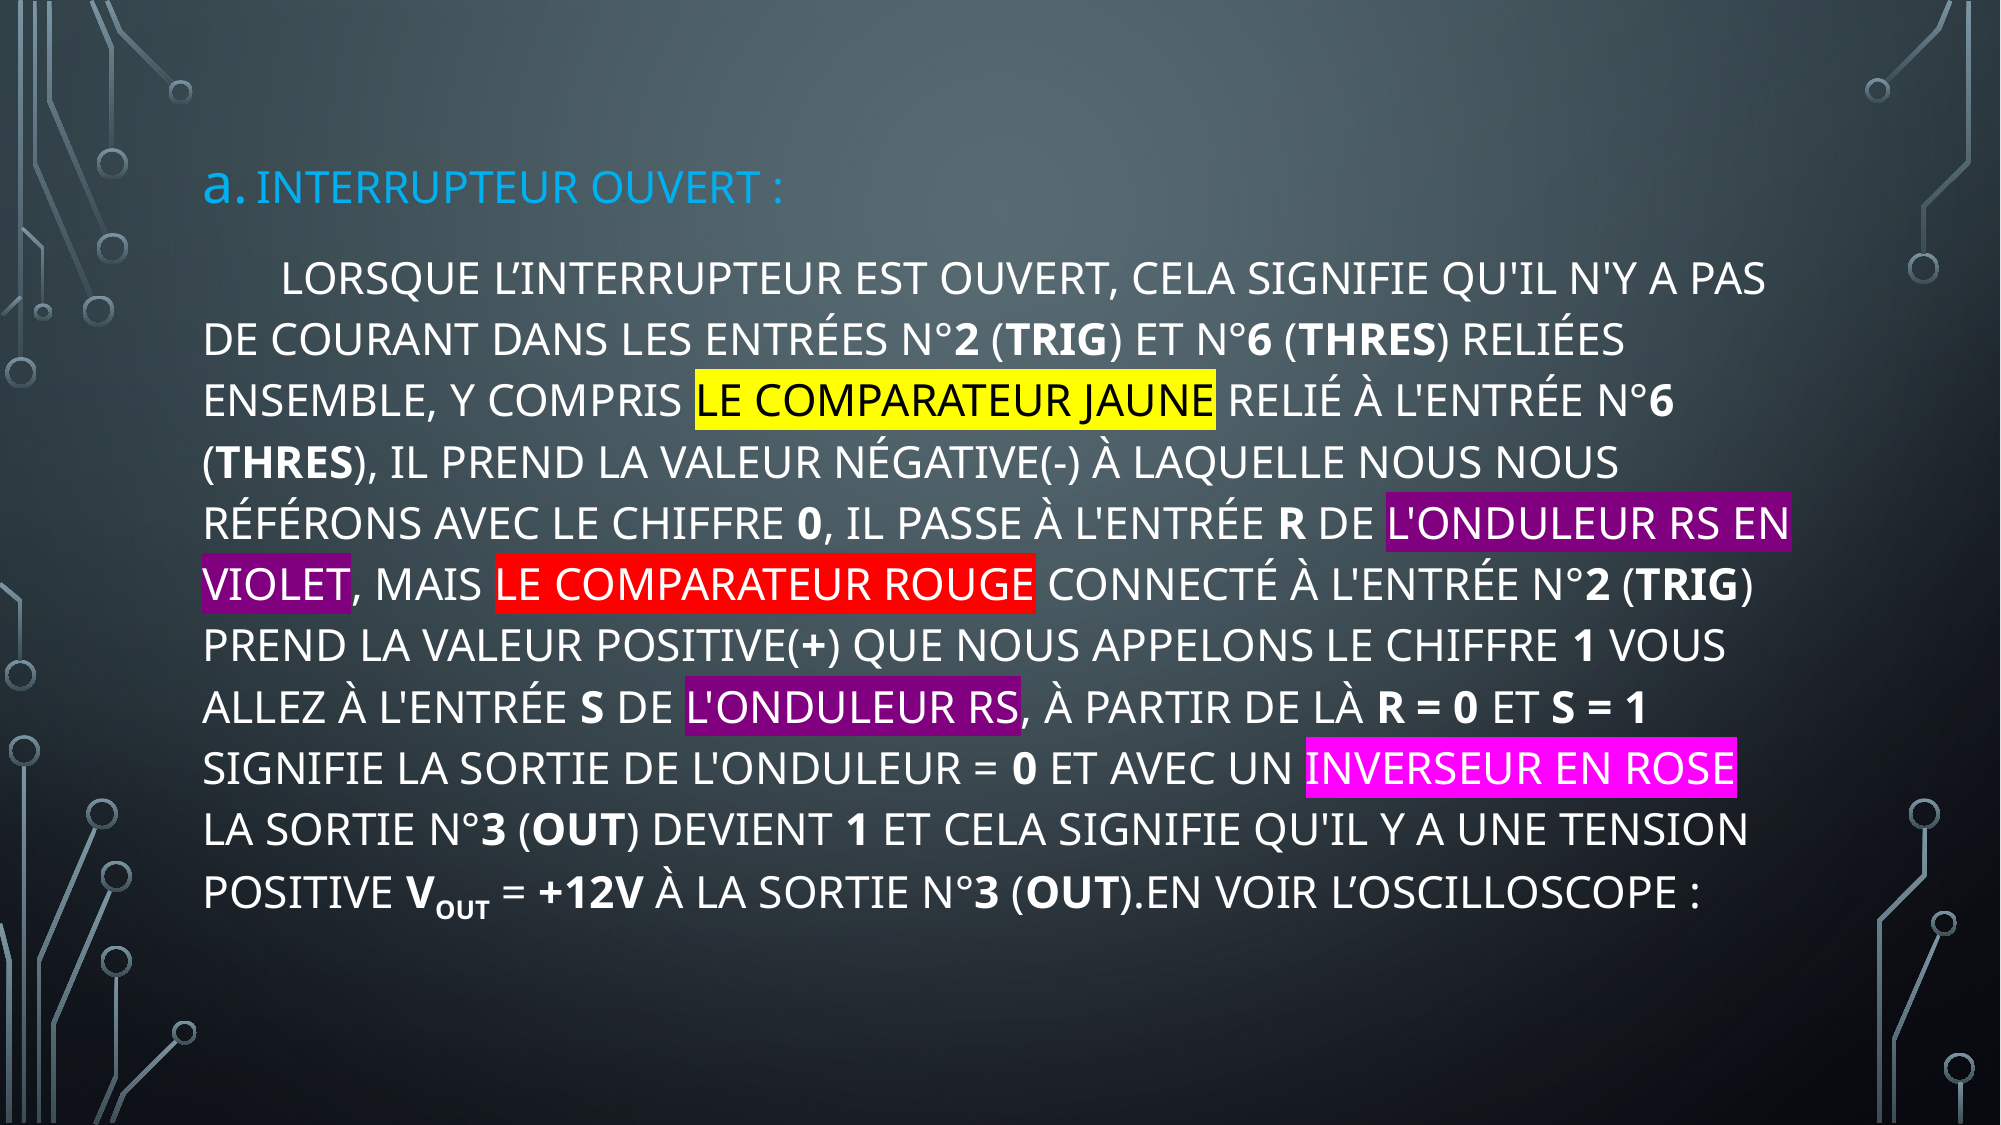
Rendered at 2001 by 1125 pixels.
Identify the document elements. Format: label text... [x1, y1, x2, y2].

list Interrupteur ouvert : Lorsque l’interrupteur est ouvert, cela signifie qu'il n'y a pas de courant dans les entrées n°2 (TRIG) et n°6 (THRES) reliées ensemble, y compris le comparateur jaune relié à l'entrée n°6 (THRES), il prend la valeur négative(-) à laquelle nous nous référons avec le chiffre 0, il passe à l'entrée R de l'onduleur RS en violet, mais le comparateur rouge connecté à l'entrée n°2 (TRIG) prend la valeur positive(+) que nous appelons le chiffre 1 Vous allez à l'entrée S de l'onduleur RS, à partir de là R = 0 et S = ​​1 signifie la sortie de l'onduleur = 0 et avec un inverseur en rose la sortie n°3 (OUT) devient 1 et cela signifie qu'il y a une tension positive VOUT = +12V à la sortie n°3 (OUT).En Voir l’oscilloscope : [187, 143, 1813, 952]
